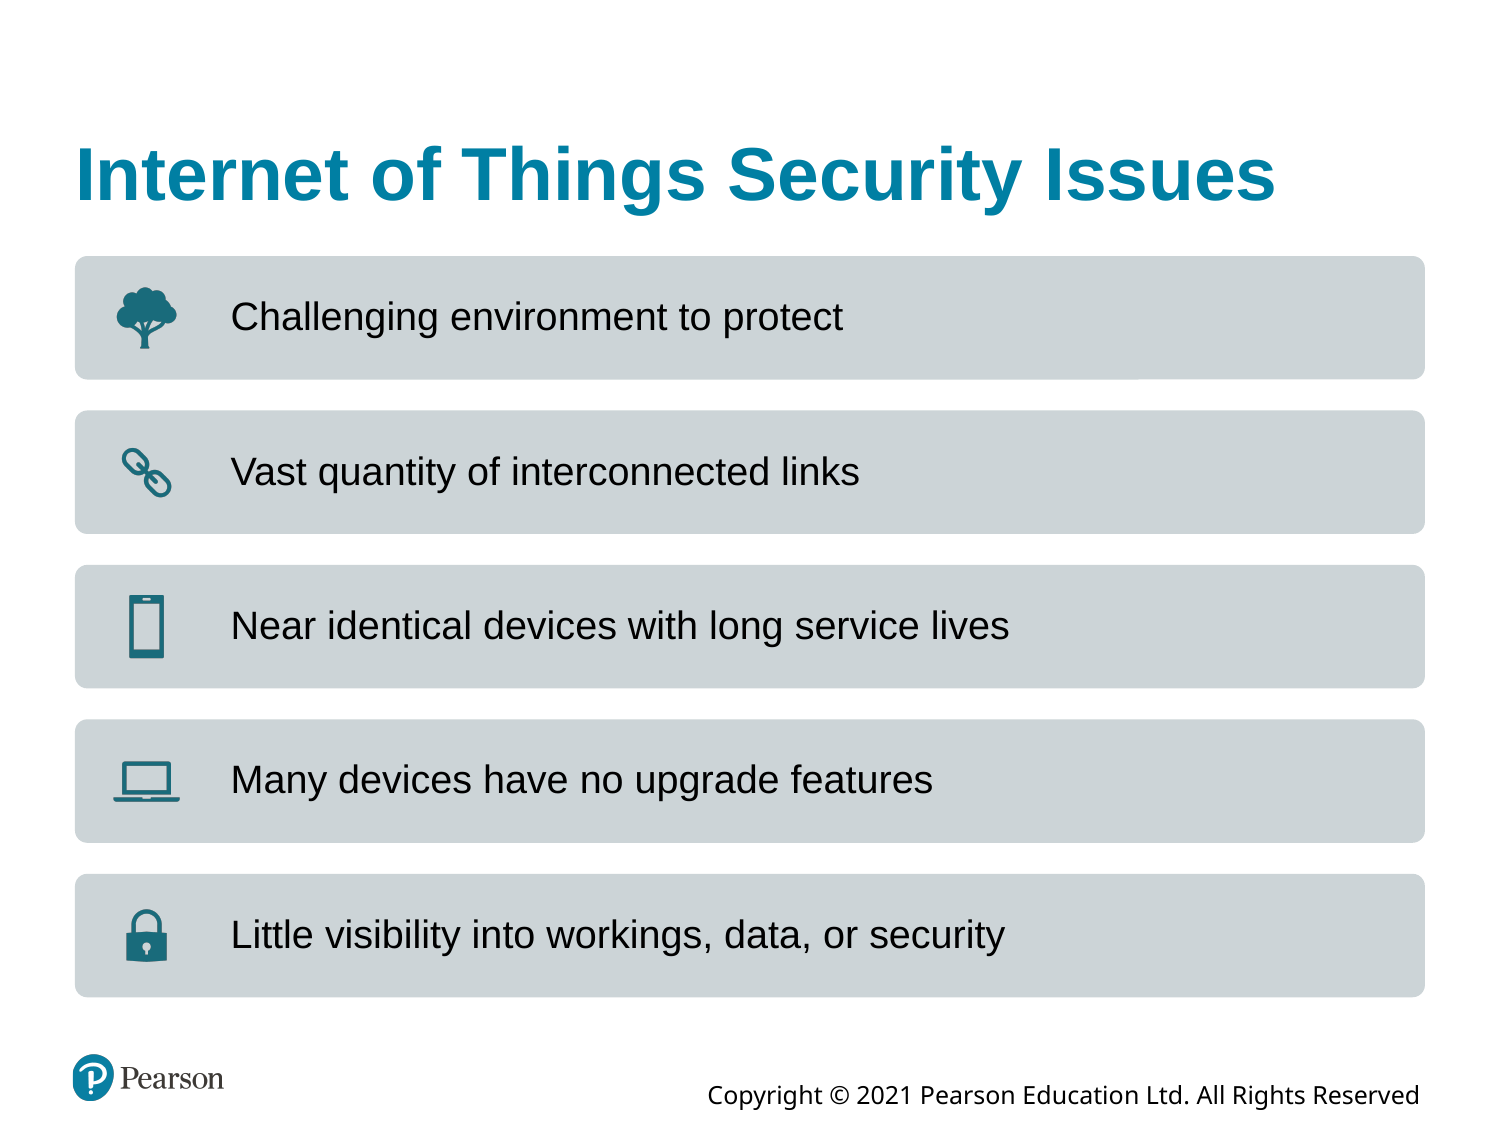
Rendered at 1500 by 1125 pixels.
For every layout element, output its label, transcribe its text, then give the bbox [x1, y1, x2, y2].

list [74, 255, 1426, 999]
picture [98, 1054, 224, 1101]
picture [80, 1063, 106, 1088]
picture [72, 1054, 88, 1070]
picture [72, 1087, 83, 1101]
title Internet of Things Security Issues [75, 35, 1425, 216]
